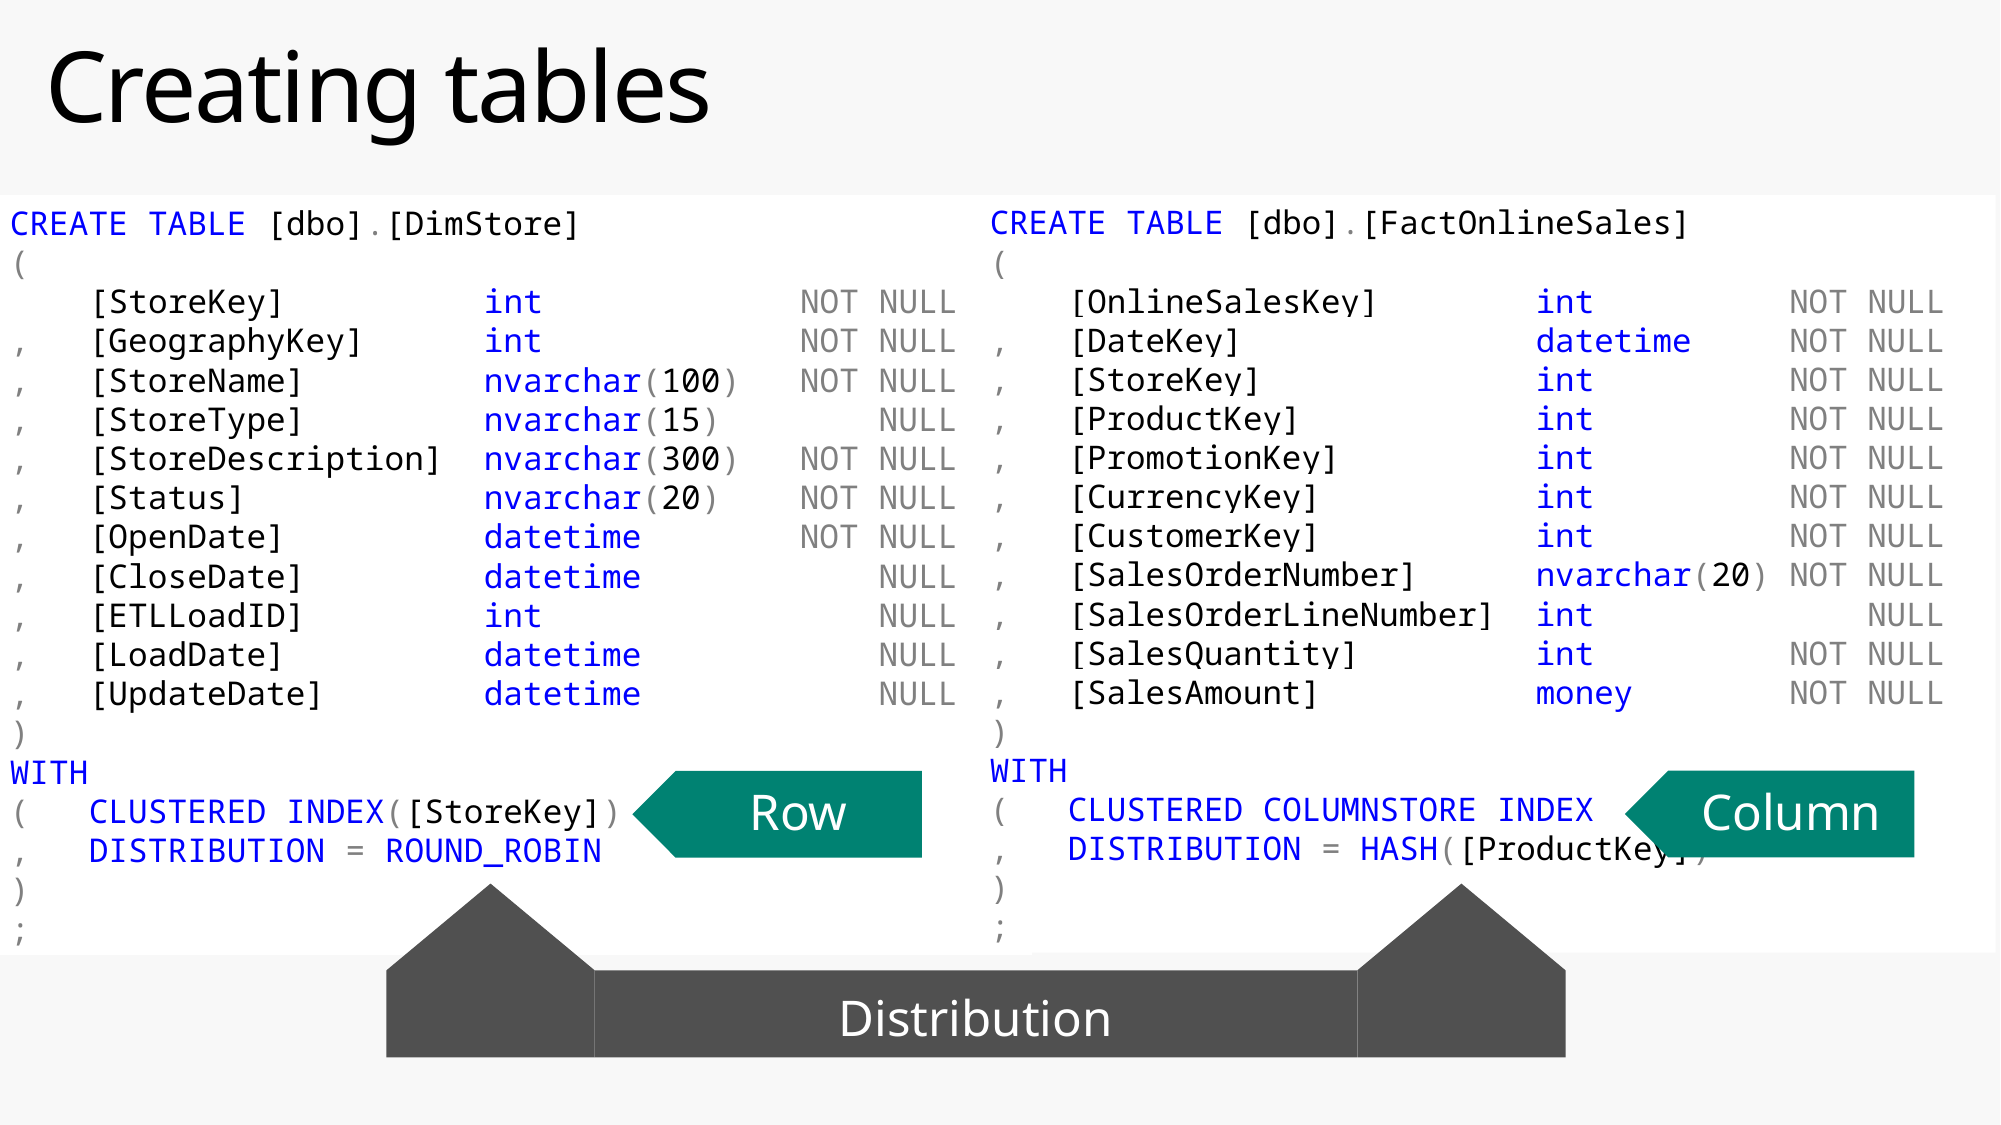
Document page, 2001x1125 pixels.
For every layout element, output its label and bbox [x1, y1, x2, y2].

title [0, 0, 2000, 165]
text_box [0, 195, 1996, 1059]
